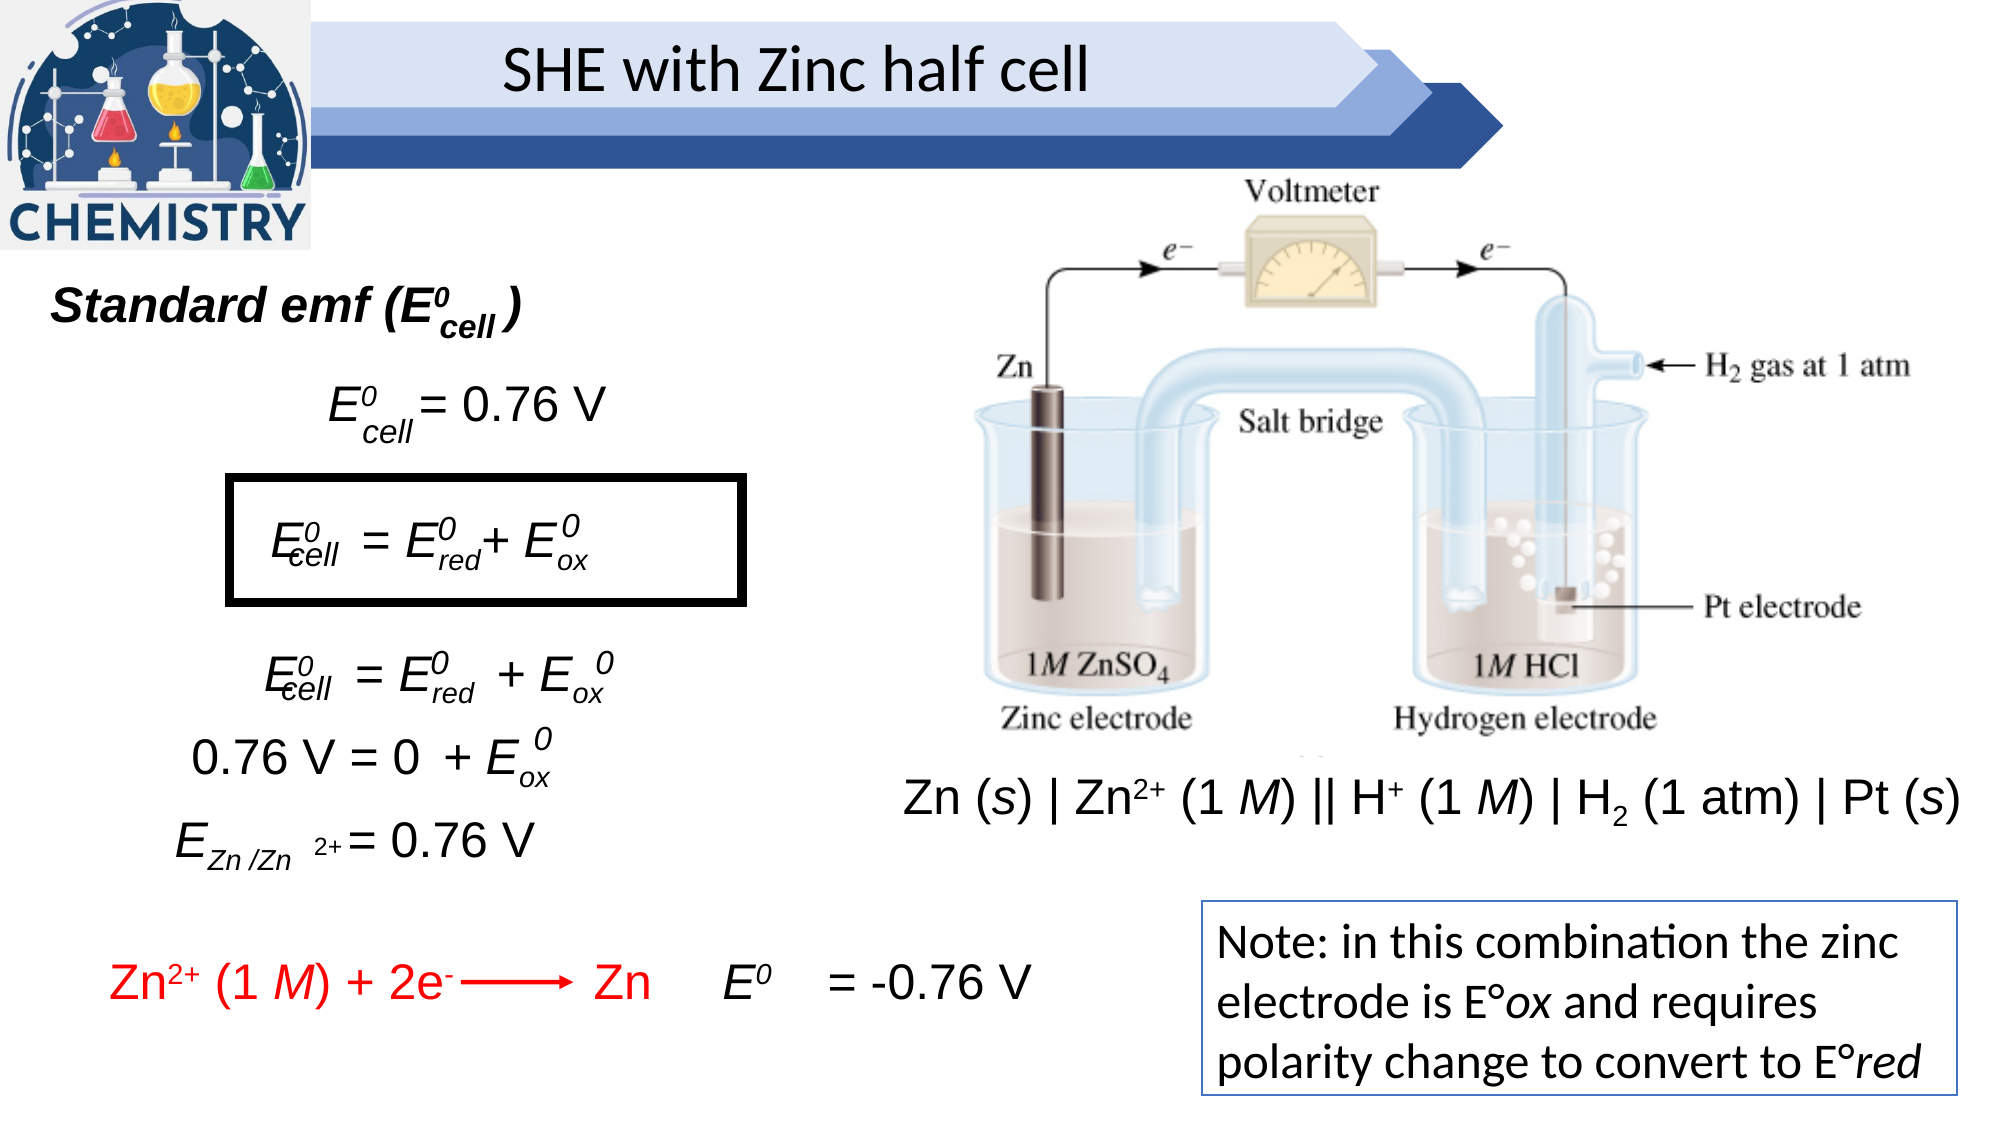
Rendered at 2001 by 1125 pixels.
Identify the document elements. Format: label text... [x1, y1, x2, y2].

text_box [311, 48, 1435, 137]
text_box SHE with Zinc half cell [311, 20, 1380, 109]
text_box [81, 942, 1060, 1019]
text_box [234, 633, 634, 716]
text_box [229, 477, 743, 603]
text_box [35, 265, 548, 353]
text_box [147, 799, 564, 876]
text_box [311, 81, 1505, 170]
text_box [311, 364, 623, 459]
picture [0, 0, 311, 250]
text_box Note: in this combination the zinc electrode is E°ox and requires polarity change to convert to E°red [1201, 900, 1958, 1096]
text_box Zn (s) | Zn2+ (1 M) || H+ (1 M) | H2 (1 atm) | Pt (s) [888, 756, 1977, 840]
picture [974, 172, 1927, 757]
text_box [173, 709, 577, 794]
